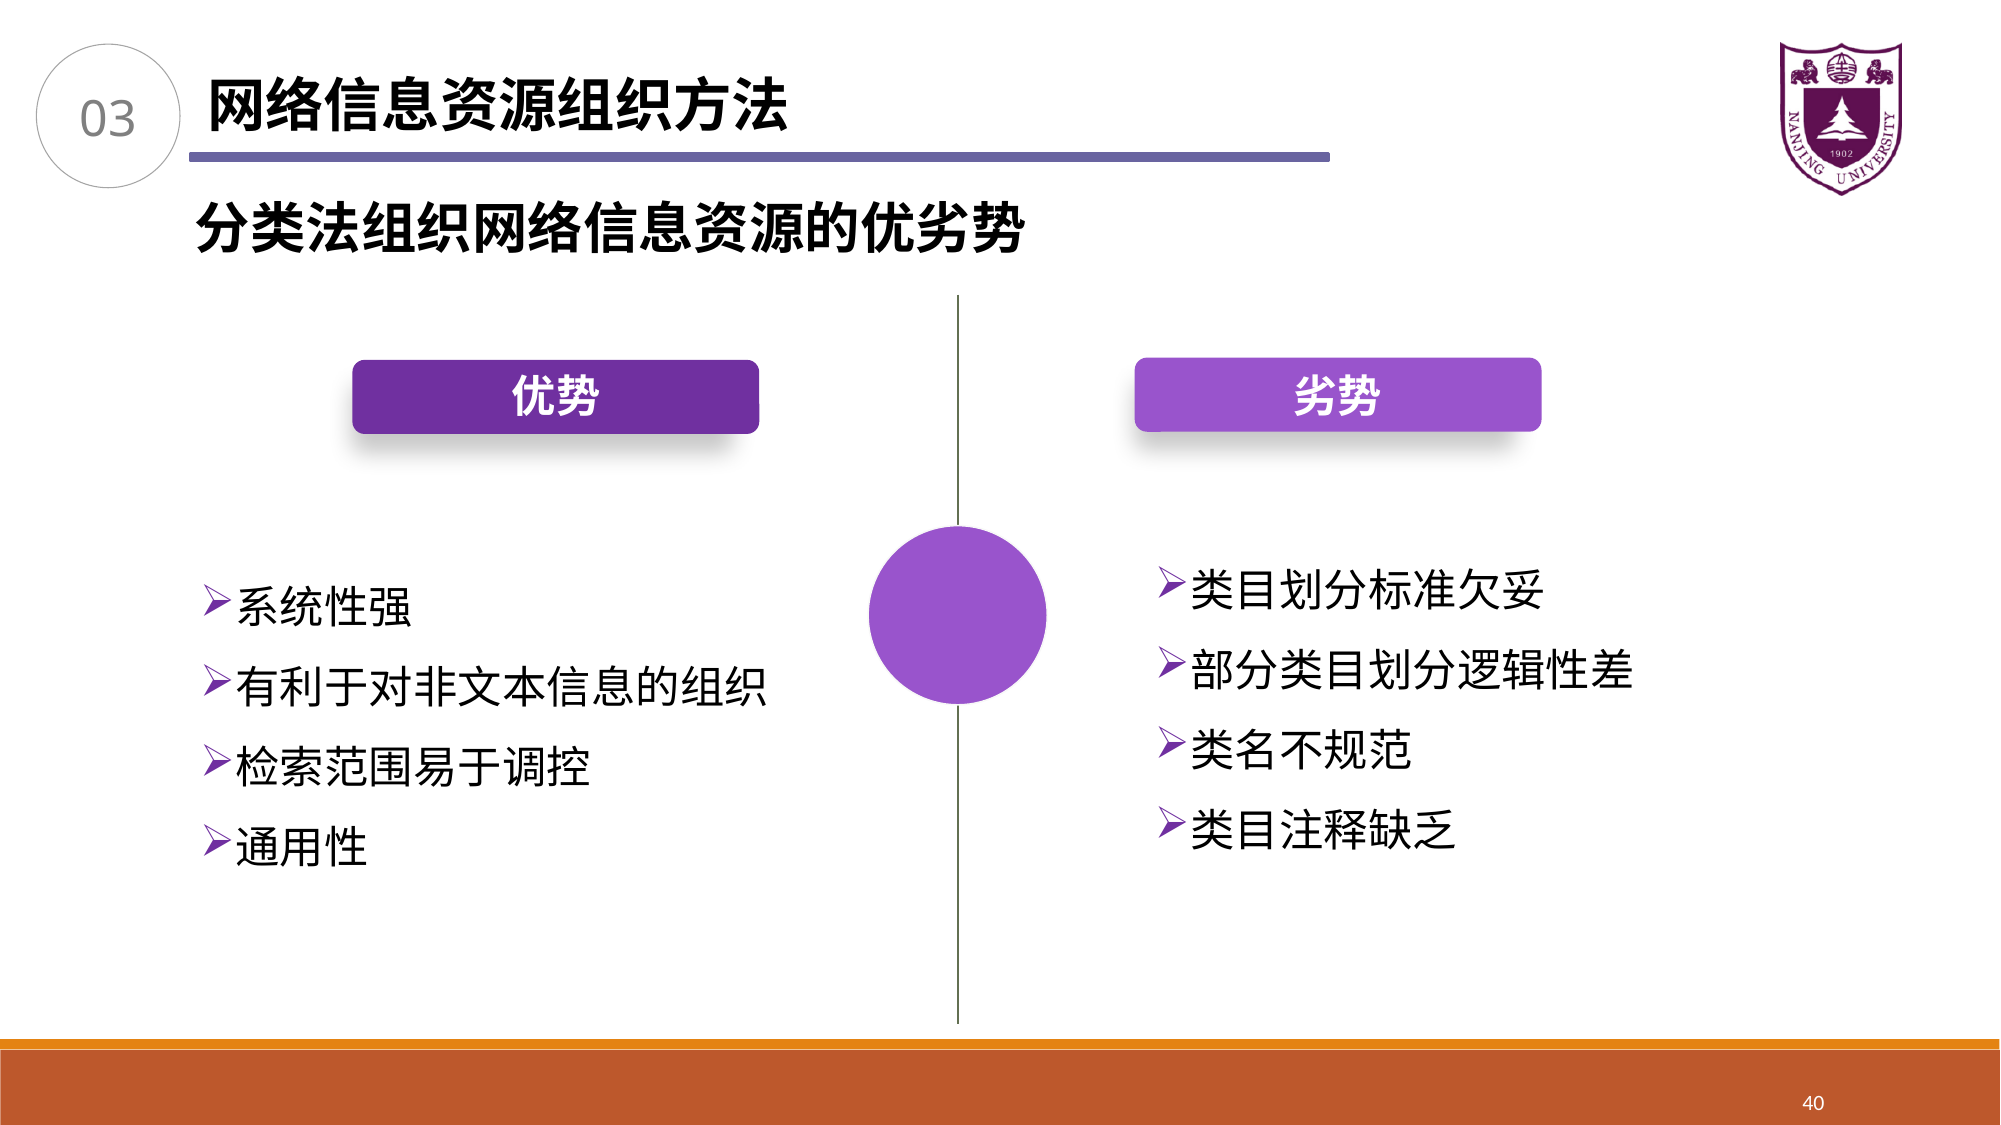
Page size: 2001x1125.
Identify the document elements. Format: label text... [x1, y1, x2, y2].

text_box 分类法组织网络信息资源的优劣势 [180, 186, 1140, 268]
picture [1779, 42, 1902, 196]
text_box 03 [35, 42, 182, 190]
slide_number 40 [1624, 1071, 1840, 1125]
text_box [189, 152, 1330, 162]
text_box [179, 294, 1732, 1025]
text_box 网络信息资源组织方法 [192, 60, 805, 146]
